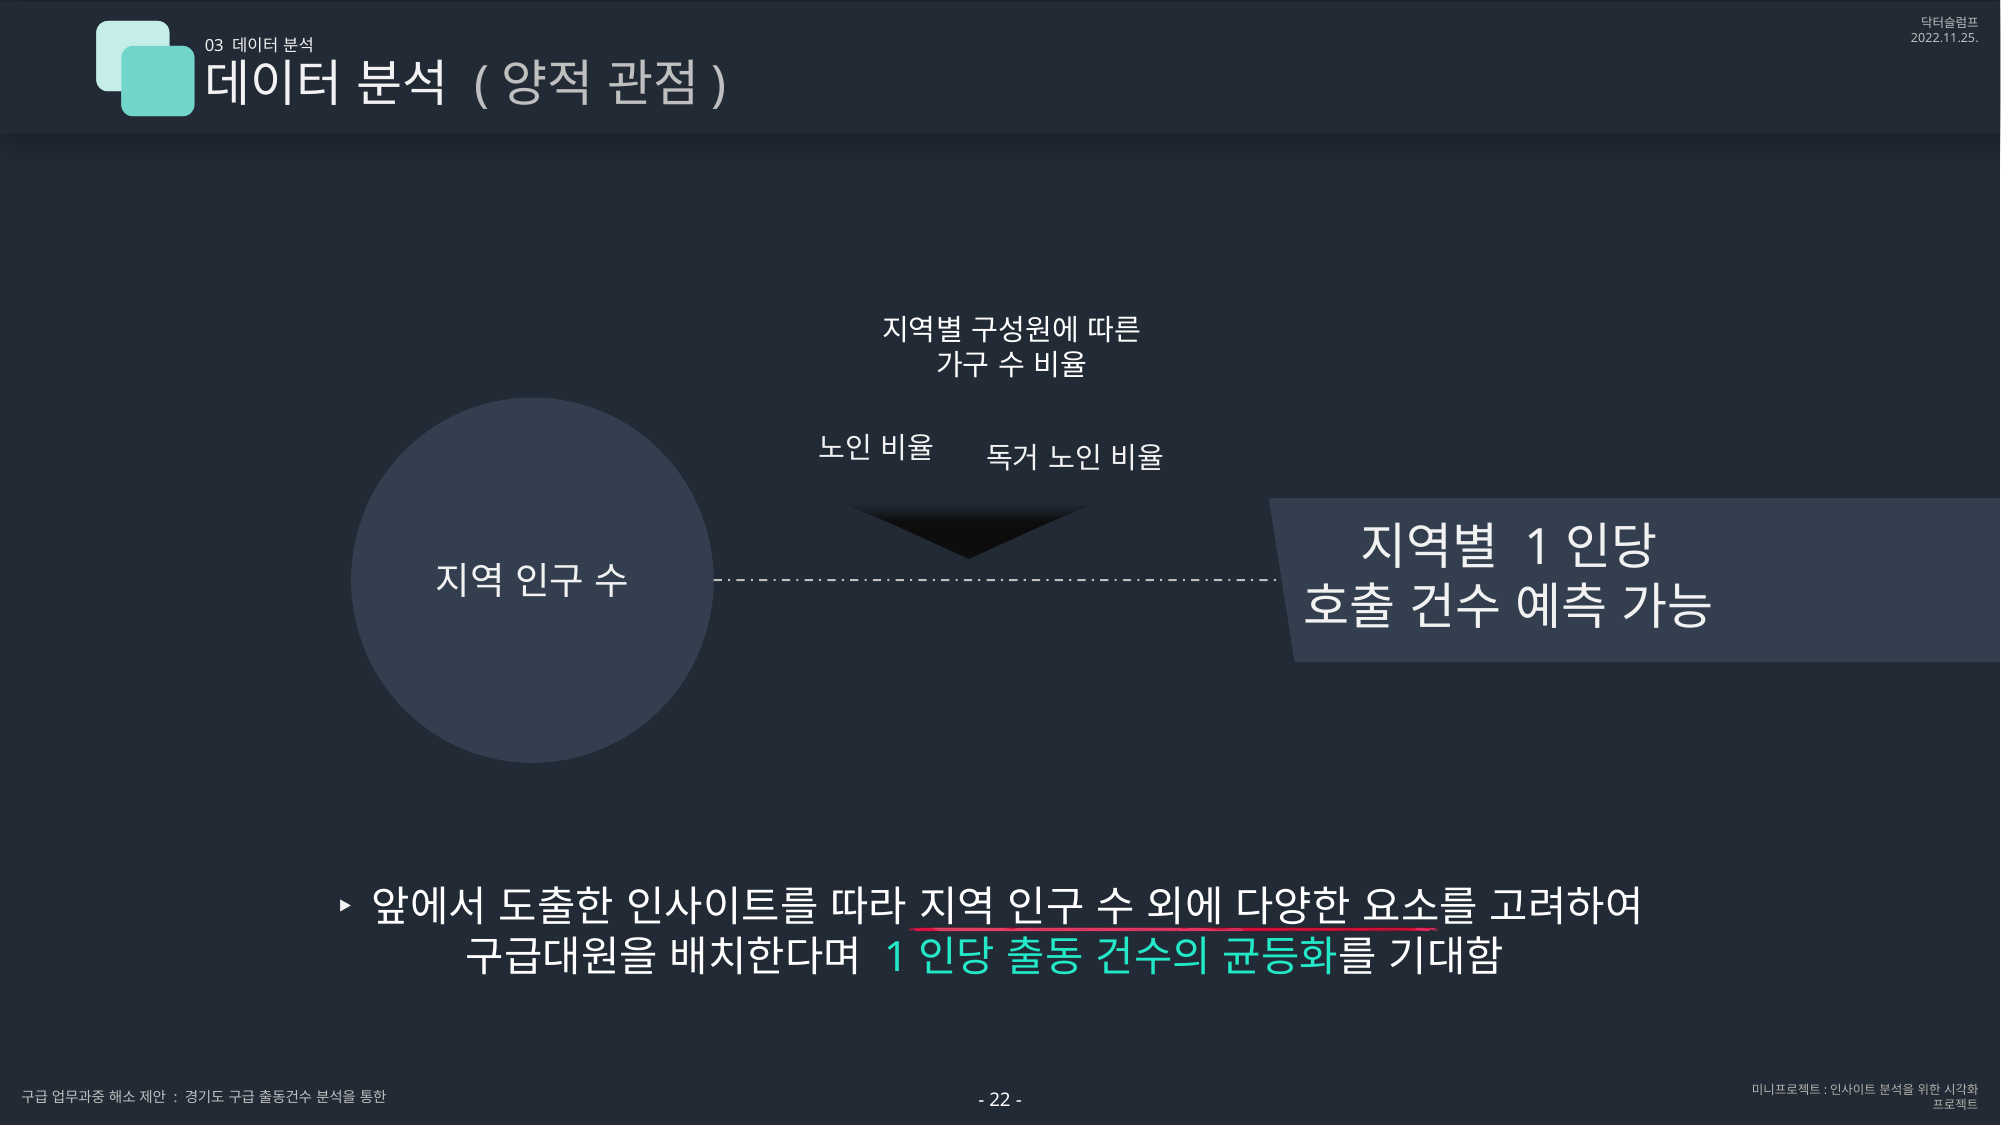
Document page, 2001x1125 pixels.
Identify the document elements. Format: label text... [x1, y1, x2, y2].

text_box 노인 비율 [818, 428, 935, 464]
text_box [95, 19, 171, 93]
text_box - 22 - [978, 1087, 1022, 1111]
list 데이터 분석 (양적 관점) [204, 55, 757, 112]
text_box [120, 44, 196, 118]
text_box [1268, 498, 2000, 663]
text_box 지역별 구성원에 따른 가구 수 비율 [881, 310, 1142, 382]
text_box ‣ 앞에서 도출한 인사이트를 따라 지역 인구 수 외에 다양한 요소를 고려하여 구급대원을 배치한다며 1인당 출동 건수의 균등화를 기대함 [337, 879, 1645, 980]
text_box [351, 397, 714, 763]
text_box 독거 노인 비율 [986, 439, 1165, 475]
picture [903, 926, 1443, 932]
text_box 지역별 1인당 호출 건수 예측 가능 [1303, 514, 1714, 635]
text_box [846, 503, 1092, 559]
list 03 데이터 분석 [204, 34, 757, 55]
